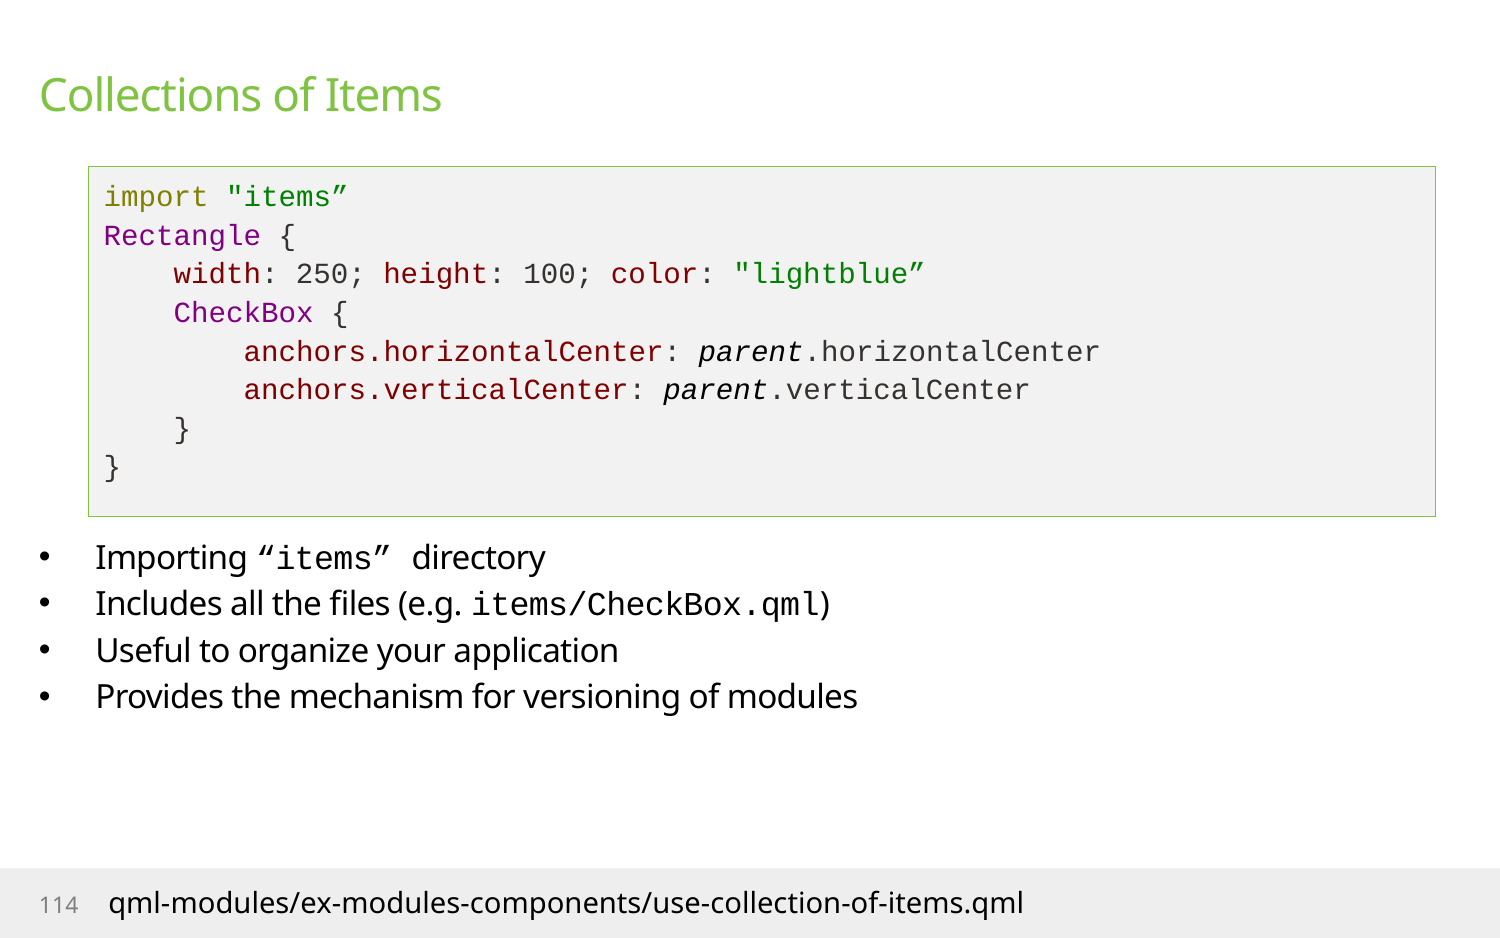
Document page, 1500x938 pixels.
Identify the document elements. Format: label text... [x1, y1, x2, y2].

text_box qml-modules/ex-modules-components/use-collection-of-items.qml [93, 892, 1315, 925]
text_box import "items” Rectangle { width: 250; height: 100; color: "lightblue” CheckBox { anchors.horizontalCenter: parent.horizontalCenter anchors.verticalCenter: parent.verticalCenter } } [88, 166, 1436, 517]
list Importing “items” directory Includes all the files (e.g. items/CheckBox.qml) Useful to organize your application Provides the mechanism for versioning of modules [39, 536, 1272, 748]
slide_number 114 [39, 892, 93, 921]
title Collections of Items [39, 66, 1052, 196]
